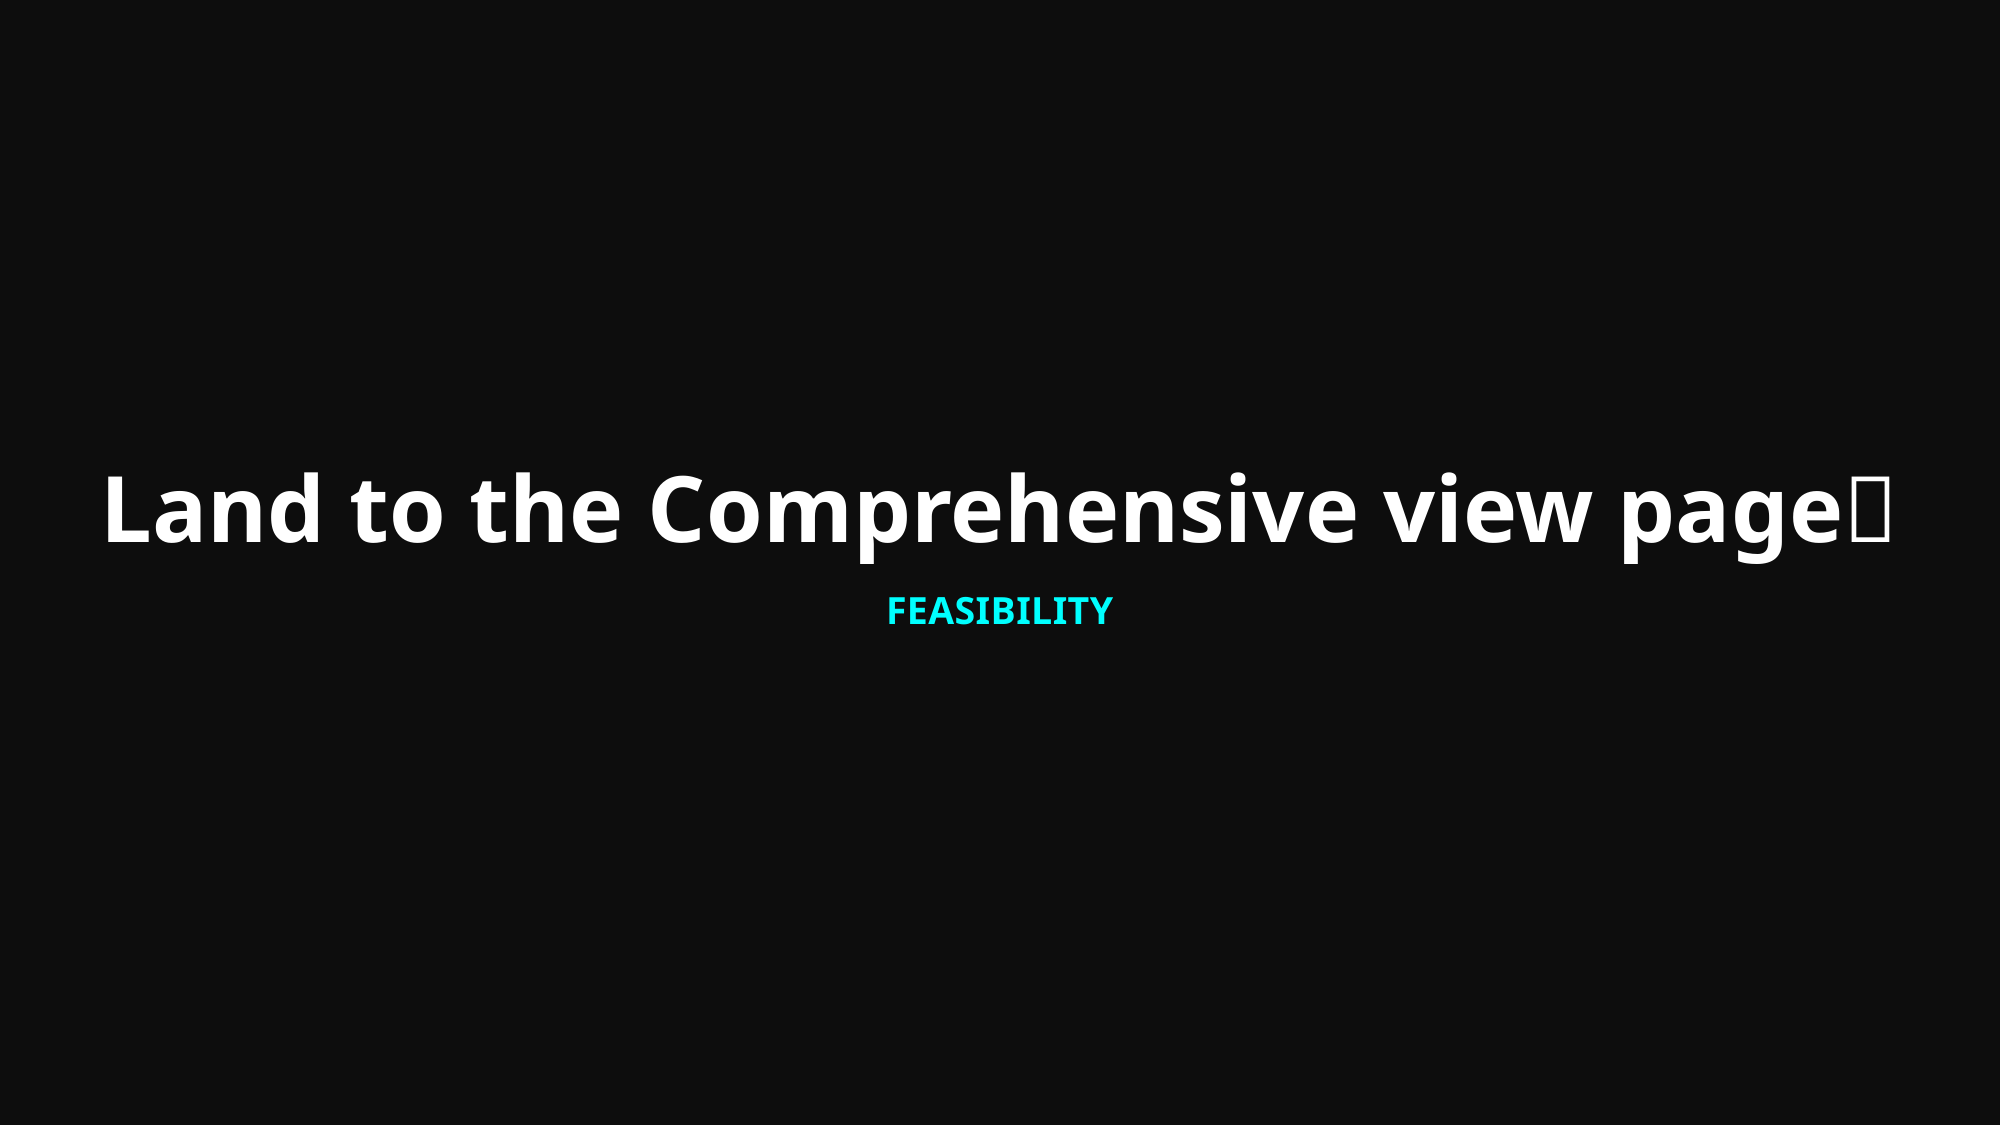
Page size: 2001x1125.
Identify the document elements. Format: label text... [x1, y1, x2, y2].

text_box Land to the Comprehensive view page✅ [78, 443, 1922, 569]
text_box Feasibility [742, 580, 1258, 640]
